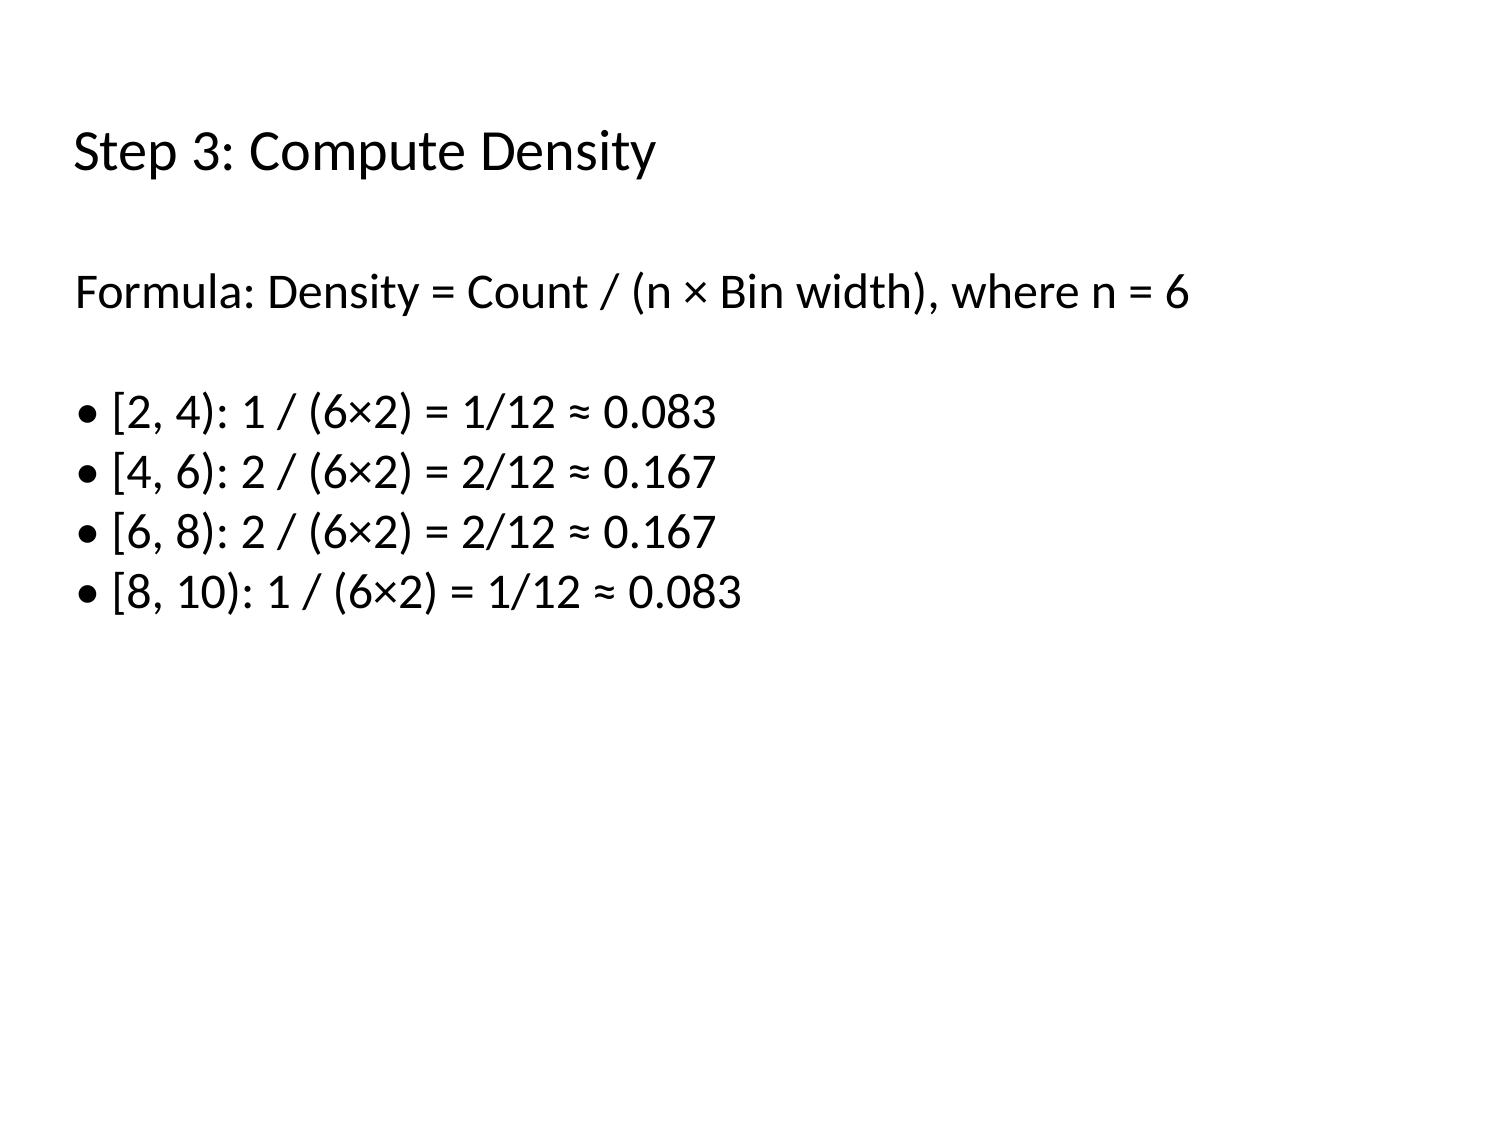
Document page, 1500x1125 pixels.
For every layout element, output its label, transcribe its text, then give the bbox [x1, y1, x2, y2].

title Step 3: Compute Density [73, 112, 1424, 184]
list Formula: Density = Count / (n × Bin width), where n = 6 • [2, 4): 1 / (6×2) = 1/12 ≈ 0.083 • [4, 6): 2 / (6×2) = 2/12 ≈ 0.167 • [6, 8): 2 / (6×2) = 2/12 ≈ 0.167 • [8, 10): 1 / (6×2) = 1/12 ≈ 0.083 [75, 258, 1425, 623]
